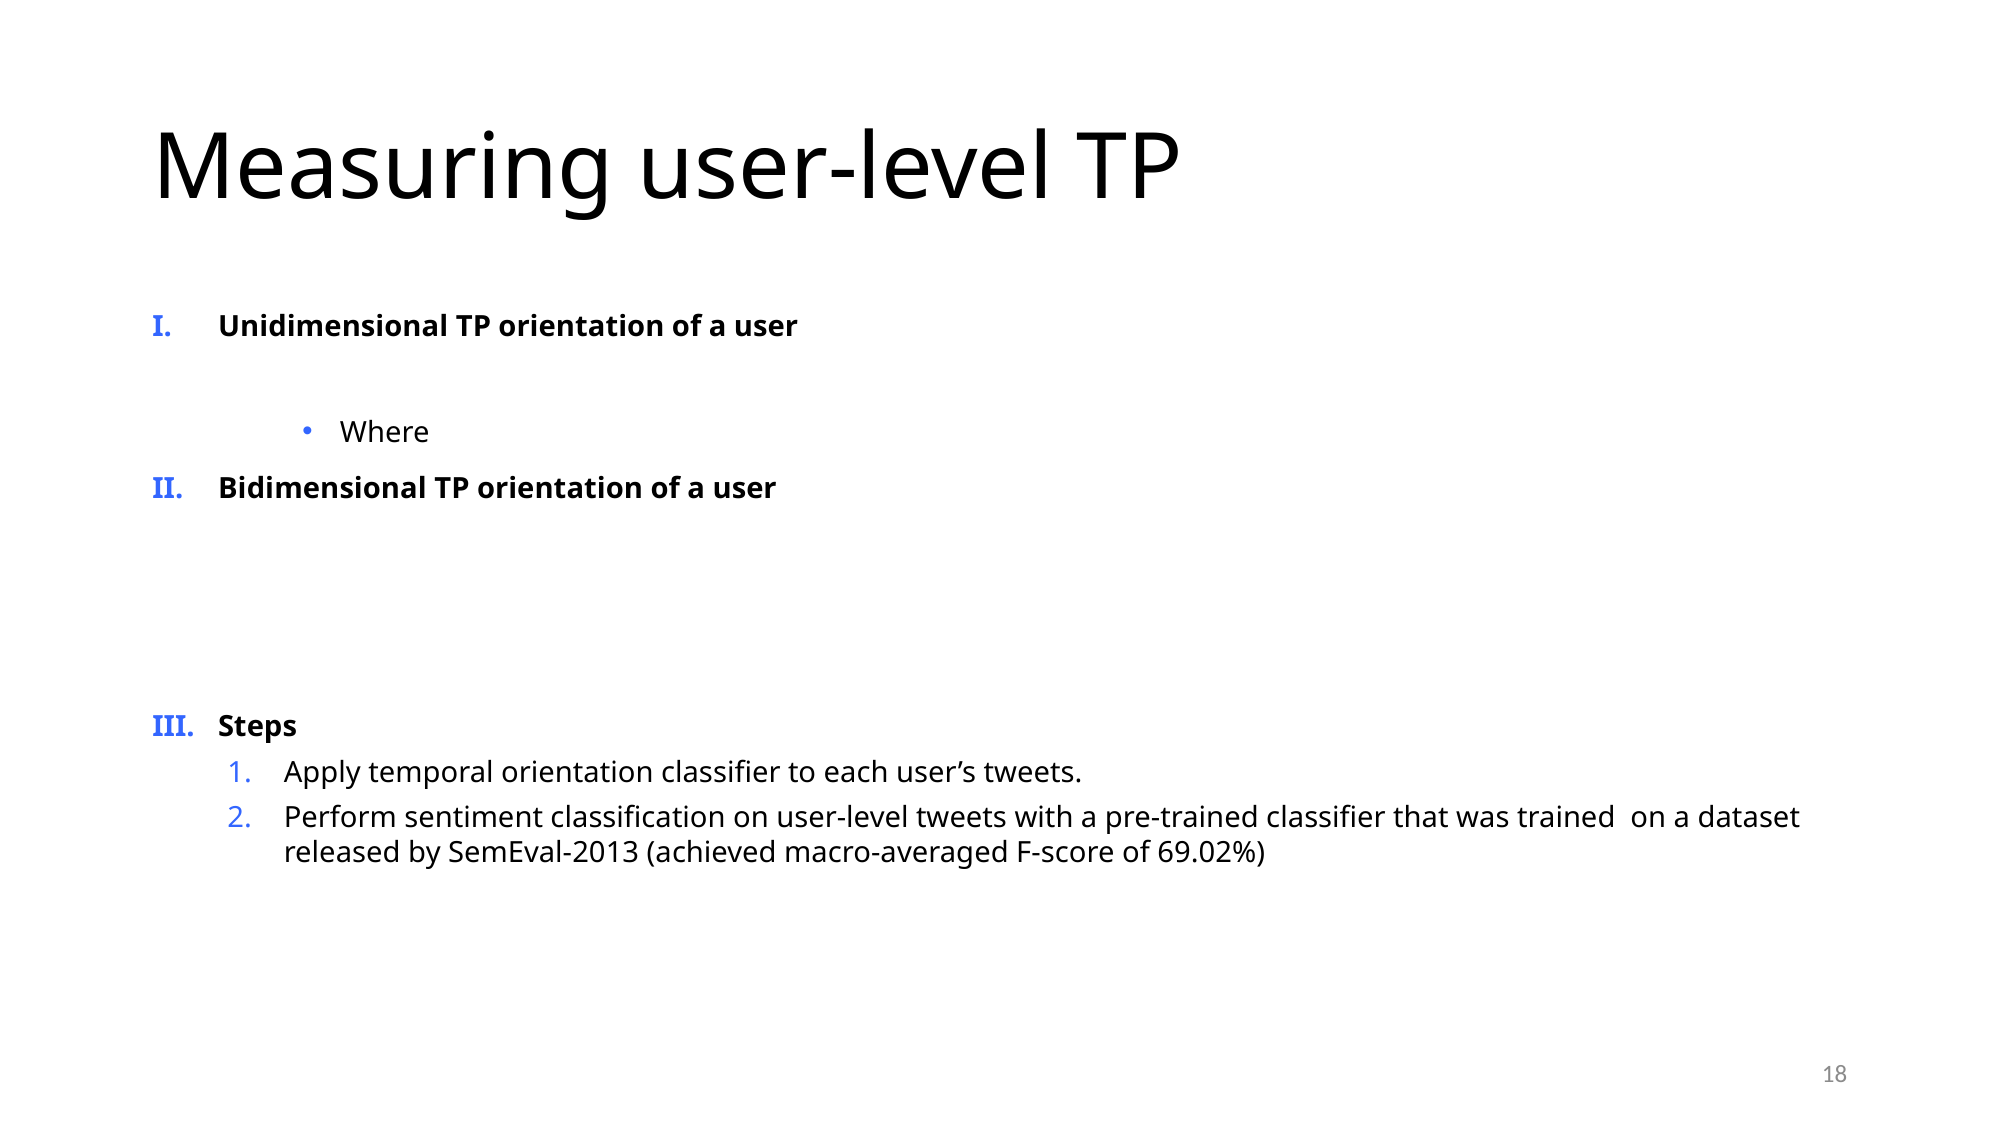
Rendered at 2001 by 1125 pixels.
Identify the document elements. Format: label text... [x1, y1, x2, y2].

title Measuring user-level TP [137, 59, 1863, 278]
slide_number 18 [1412, 1042, 1863, 1103]
